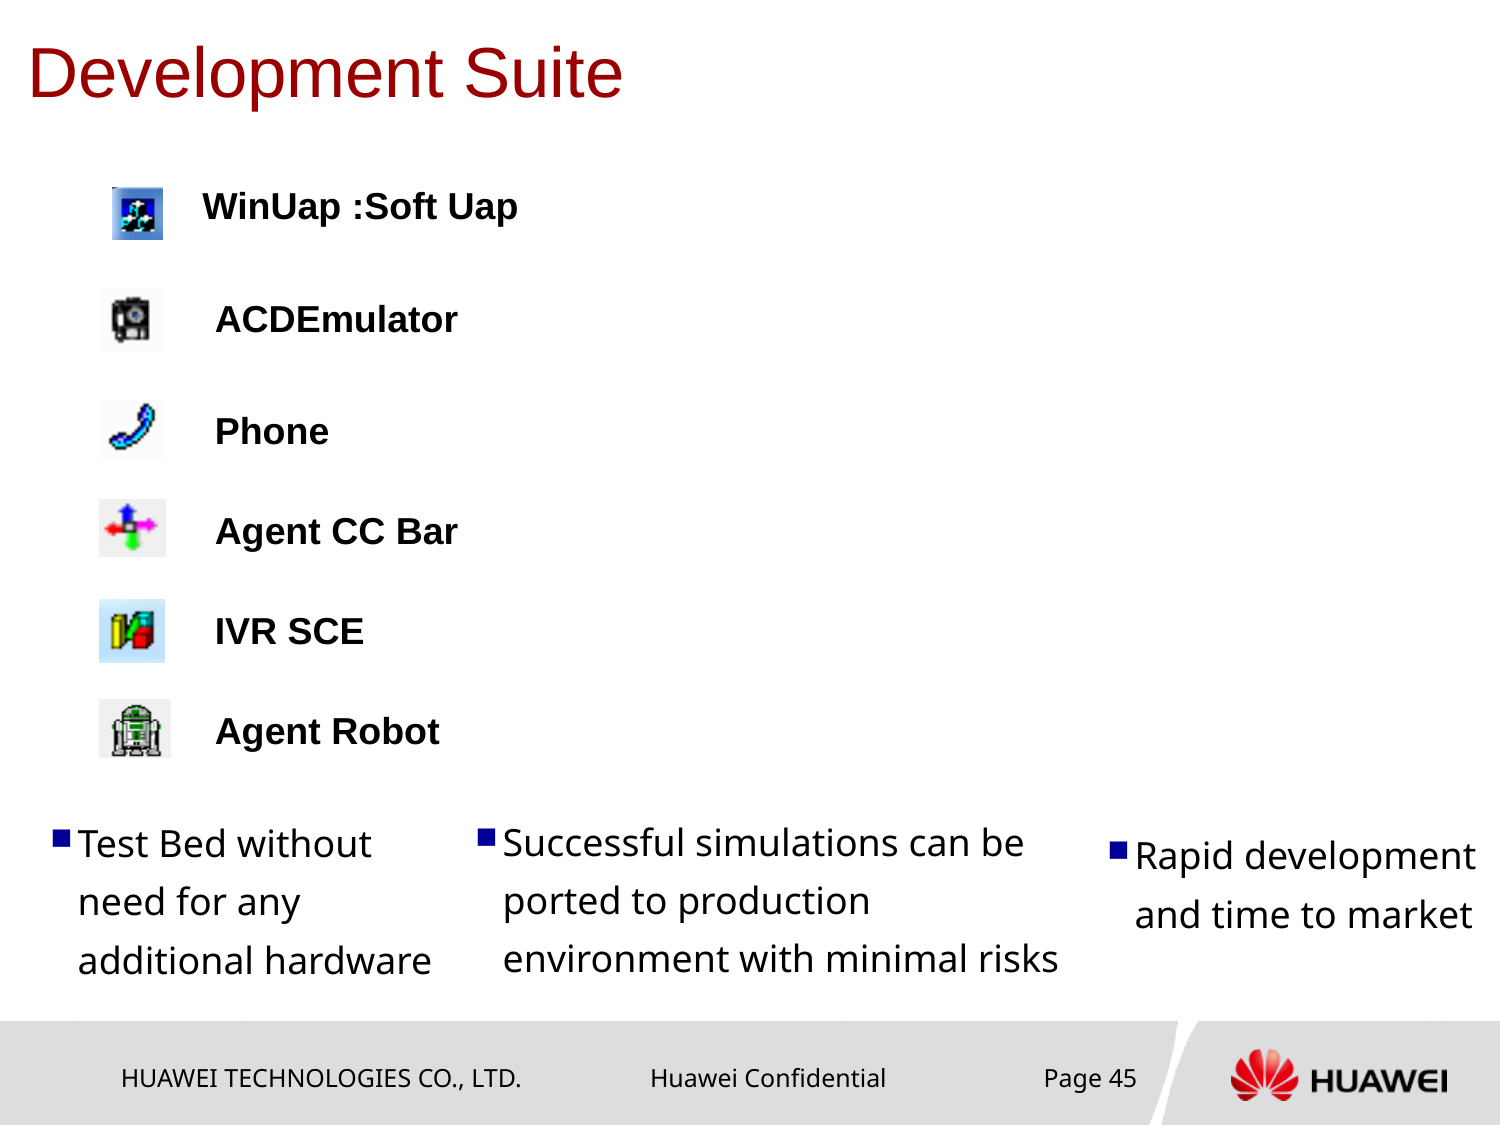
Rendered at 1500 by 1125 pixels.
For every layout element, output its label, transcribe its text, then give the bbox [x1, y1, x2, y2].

text_box ACDEmulator [200, 287, 850, 348]
slide_number Page 45 [1043, 1064, 1388, 1125]
picture [0, 1021, 1500, 1125]
text_box Development Suite [12, 12, 938, 125]
text_box IVR SCE [199, 599, 650, 660]
picture [99, 499, 167, 557]
text_box WinUap :Soft Uap [187, 174, 850, 235]
text_box Successful simulations can be ported to production environment with minimal risks [462, 798, 1100, 987]
text_box Test Bed without need for any additional hardware [37, 799, 450, 989]
picture [99, 399, 164, 459]
text_box Agent Robot [200, 699, 700, 760]
picture [112, 187, 163, 240]
picture [99, 599, 165, 663]
text_box Phone [199, 399, 713, 460]
text_box Agent CC Bar [200, 499, 688, 560]
picture [99, 699, 171, 759]
picture [99, 287, 165, 352]
text_box Rapid development and time to market [1094, 812, 1500, 943]
